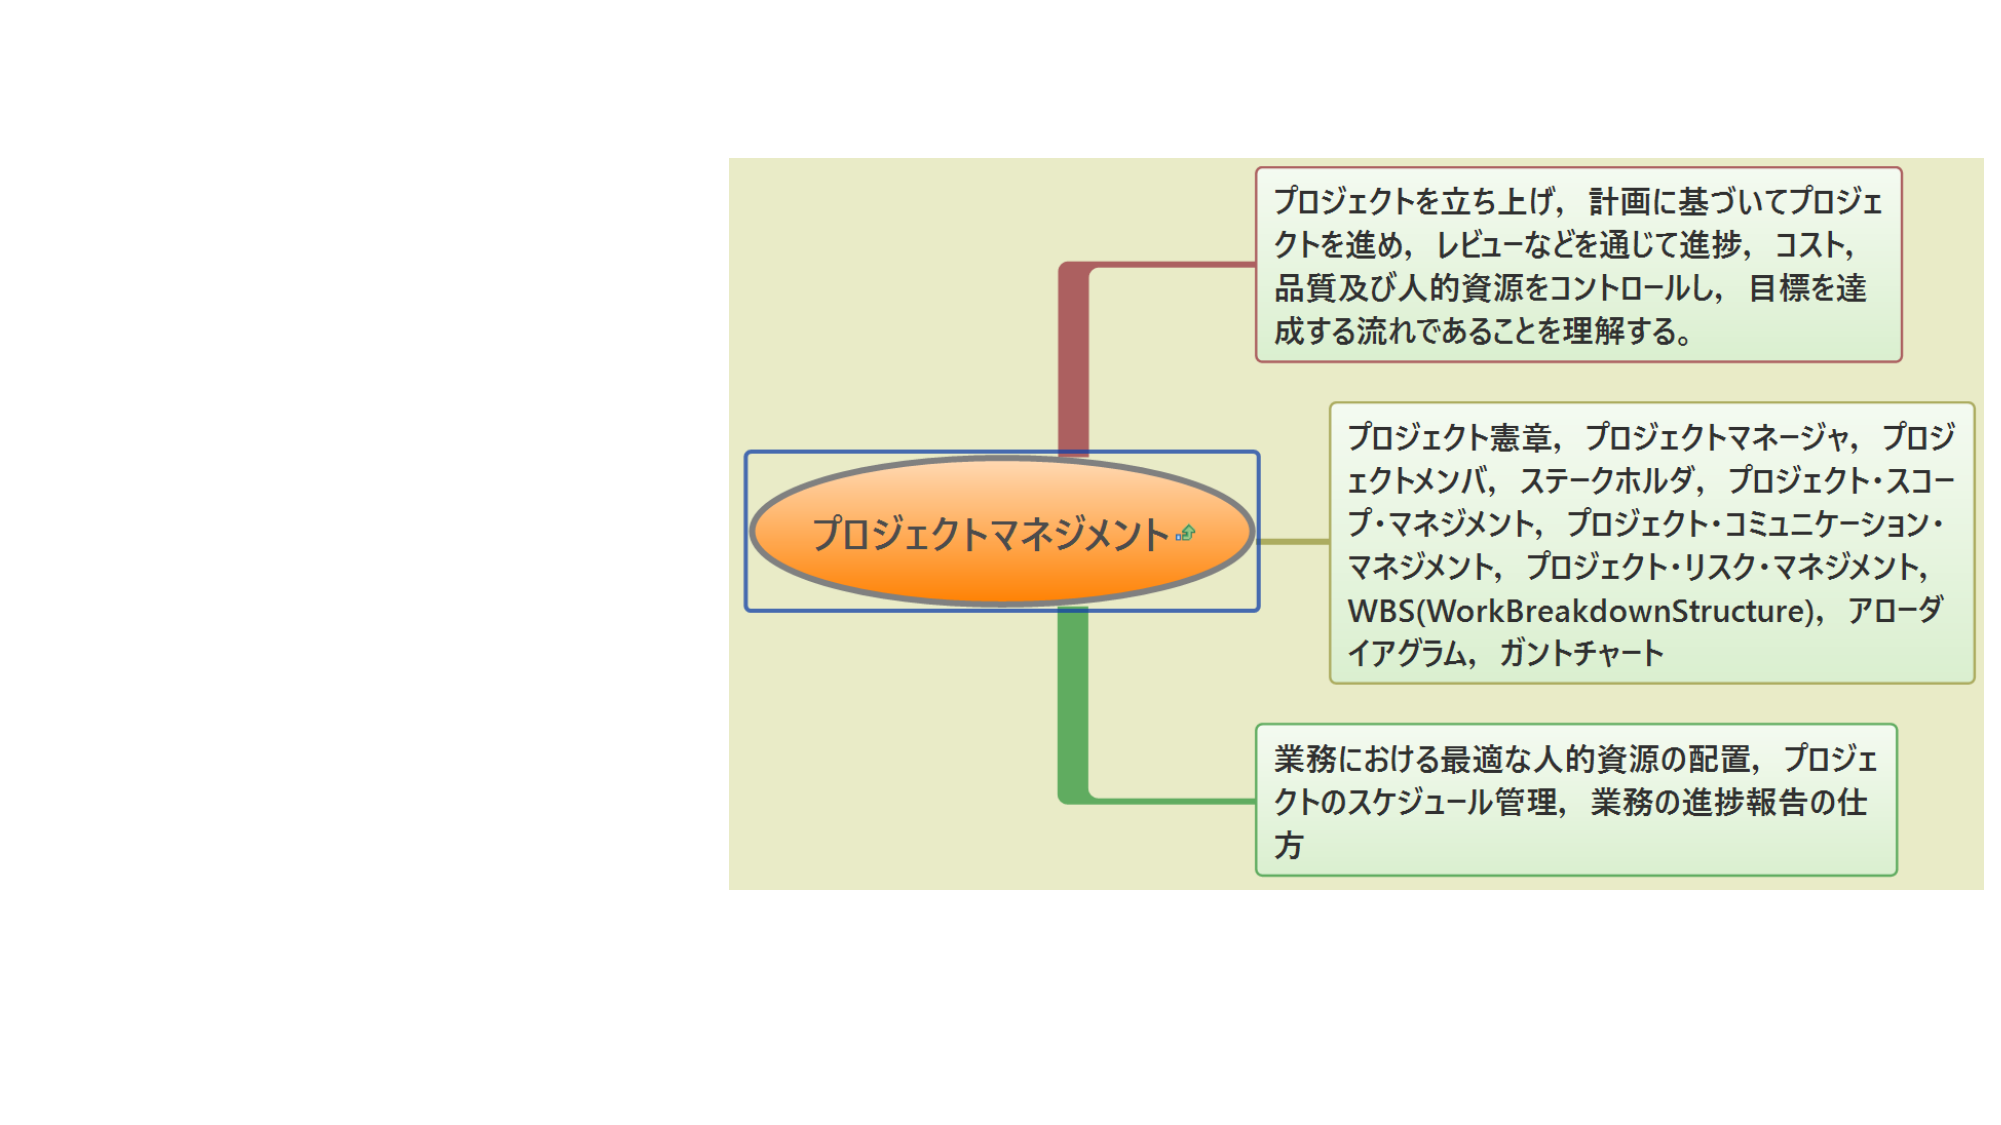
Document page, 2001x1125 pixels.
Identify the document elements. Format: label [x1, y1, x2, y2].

picture [729, 158, 1984, 890]
